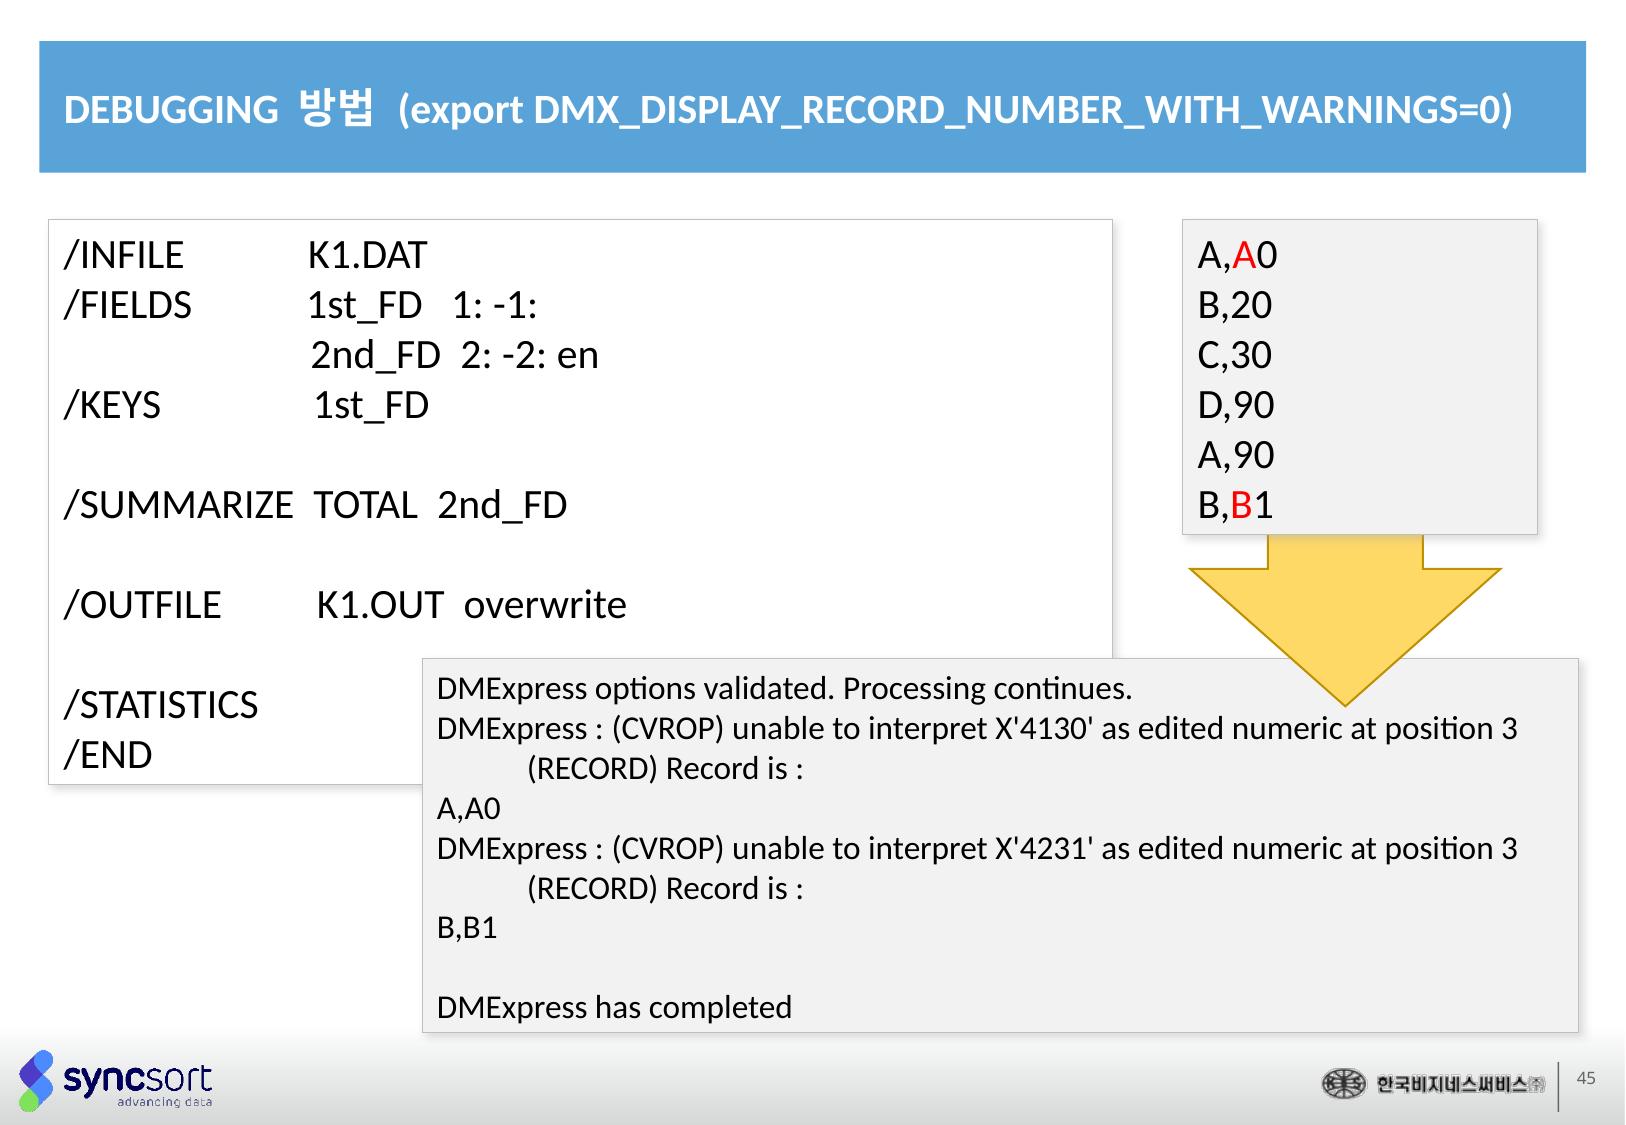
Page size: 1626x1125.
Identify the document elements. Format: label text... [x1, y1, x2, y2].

text_box /INFILE K1.DAT /FIELDS 1st_FD 1: -1: 2nd_FD 2: -2: en /KEYS 1st_FD /SUMMARIZE TOTAL 2nd_FD /OUTFILE K1.OUT overwrite /STATISTICS /END [48, 219, 1113, 785]
picture [0, 1024, 1625, 1125]
text_box DEBUGGING 방법 (export DMX_DISPLAY_RECORD_NUMBER_WITH_WARNINGS=0) [48, 47, 1579, 166]
text_box [1187, 544, 1504, 708]
text_box DMExpress options validated. Processing continues. DMExpress : (CVROP) unable to interpret X'4130' as edited numeric at position 3 (RECORD) Record is : A,A0 DMExpress : (CVROP) unable to interpret X'4231' as edited numeric at position 3 (RECORD) Record is : B,B1 DMExpress has completed [422, 658, 1579, 1033]
text_box A,A0 B,20 C,30 D,90 A,90 B,B1 [1182, 219, 1538, 535]
